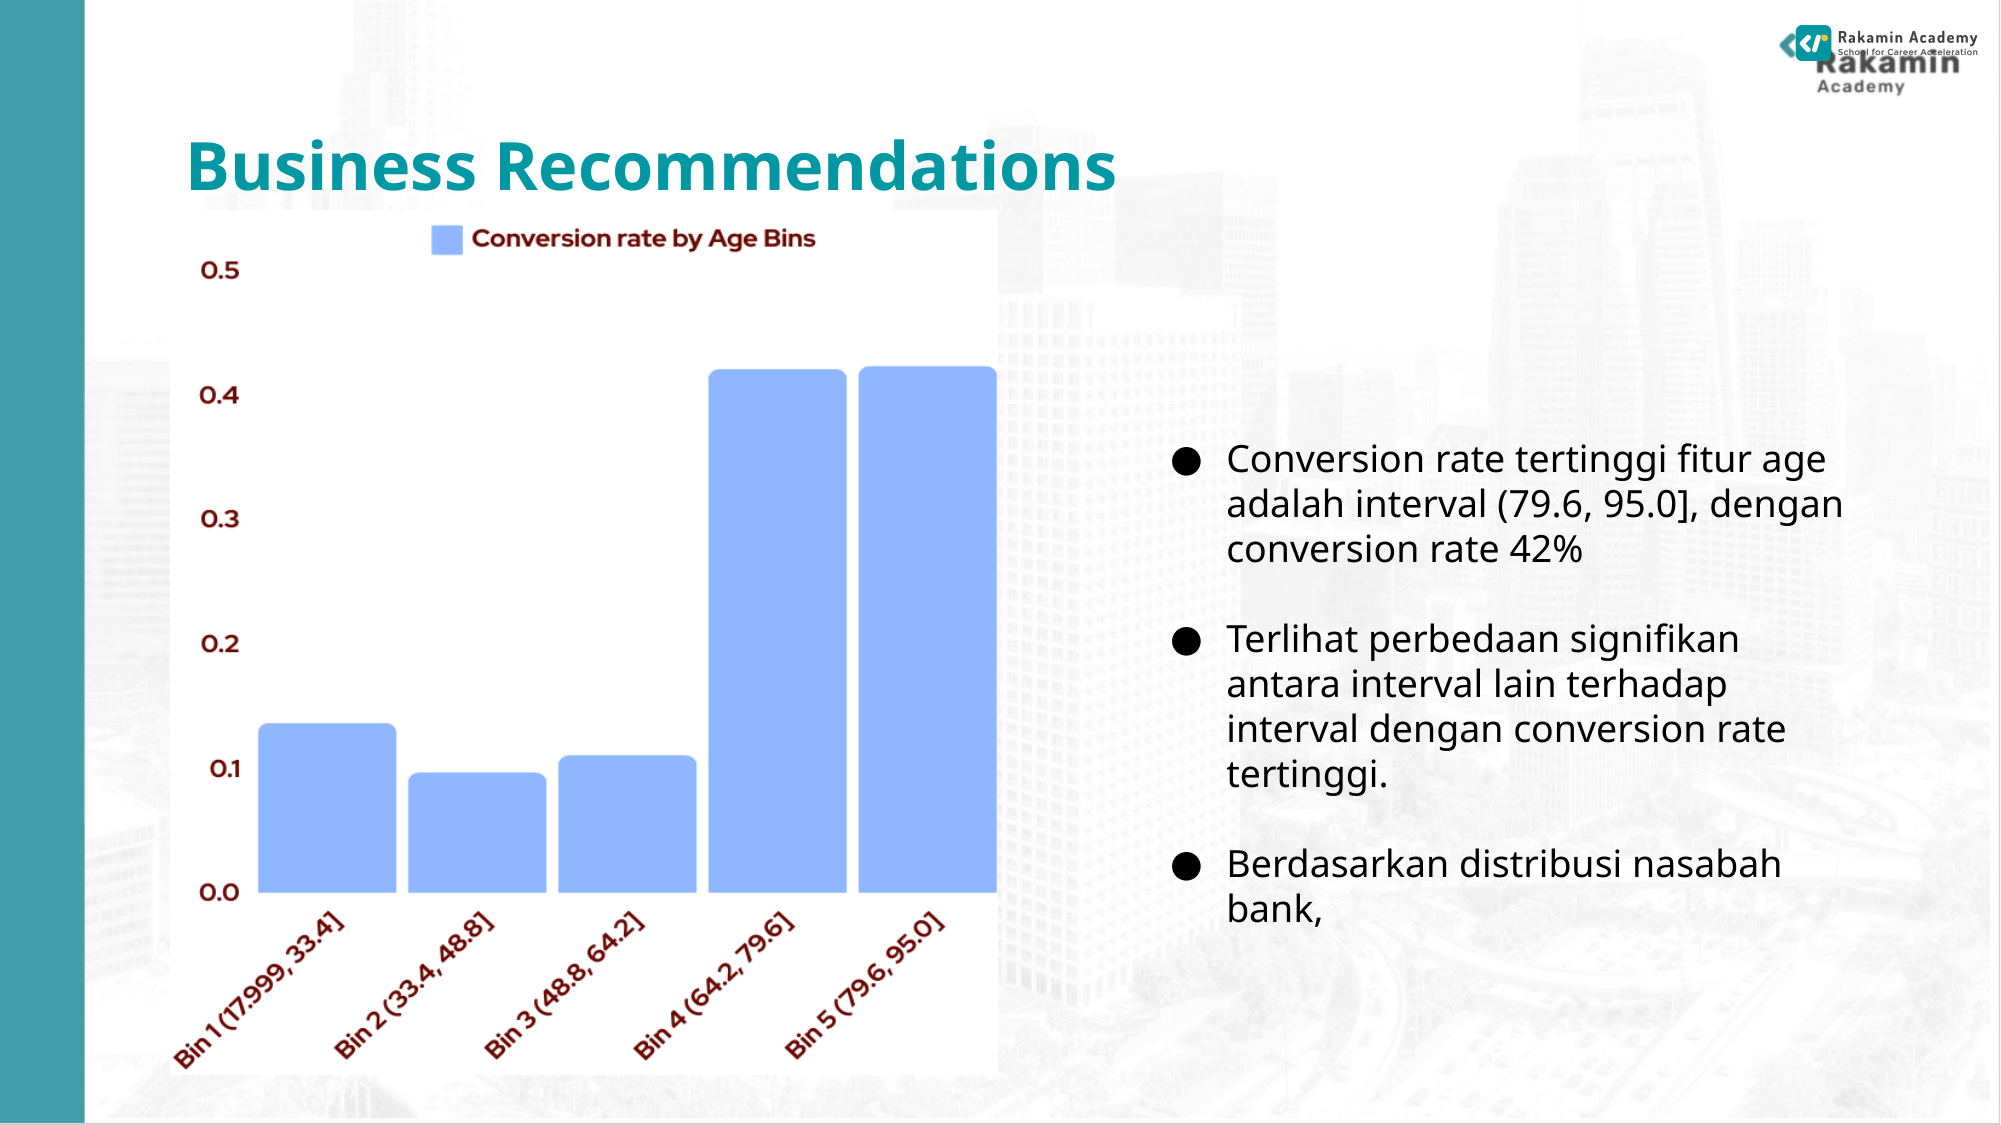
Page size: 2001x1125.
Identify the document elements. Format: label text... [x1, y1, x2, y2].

text_box Business Recommendations [170, 114, 1872, 212]
picture [0, 0, 2001, 1125]
text_box Conversion rate tertinggi fitur age adalah interval (79.6, 95.0], dengan conversion rate 42% Terlihat perbedaan signifikan antara interval lain terhadap interval dengan conversion rate tertinggi. Berdasarkan distribusi nasabah bank, [1136, 419, 1872, 866]
